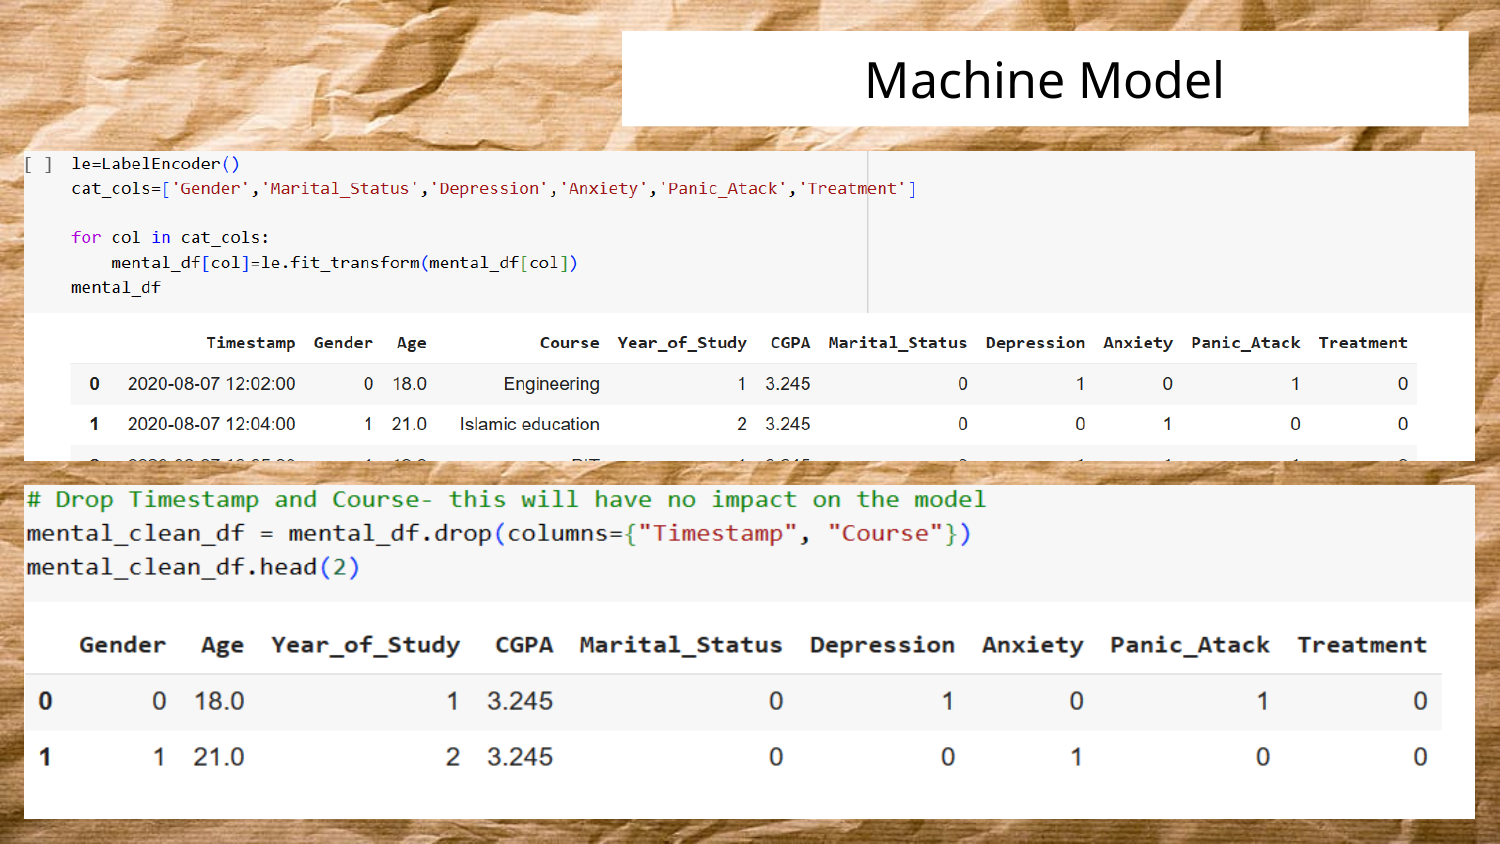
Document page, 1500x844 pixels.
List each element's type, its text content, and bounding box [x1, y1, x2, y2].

picture [0, 0, 1500, 844]
list Machine Model [622, 31, 1469, 127]
